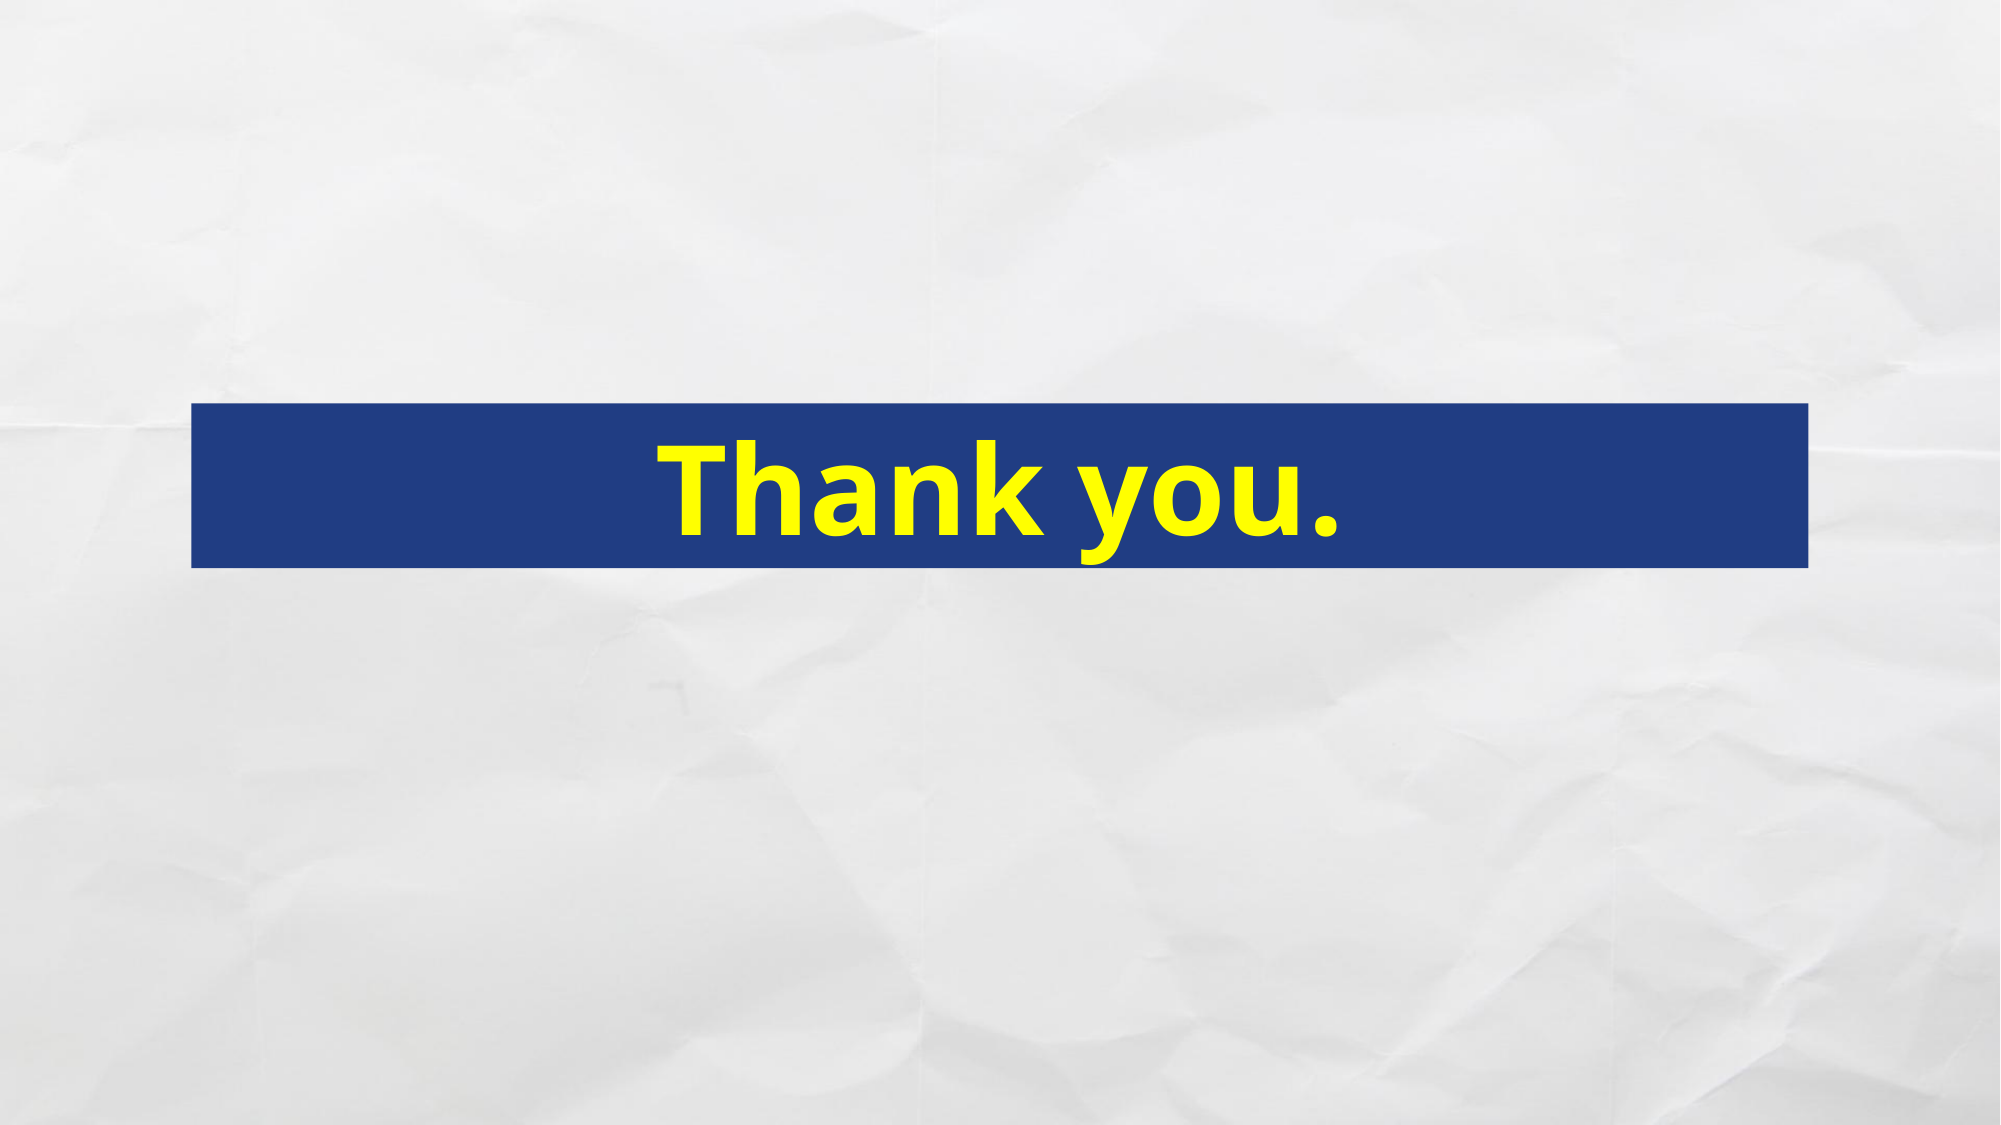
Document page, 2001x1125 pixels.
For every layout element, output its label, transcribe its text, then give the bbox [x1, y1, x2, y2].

text_box Thank you. [191, 403, 1809, 569]
picture [0, 0, 2001, 1125]
